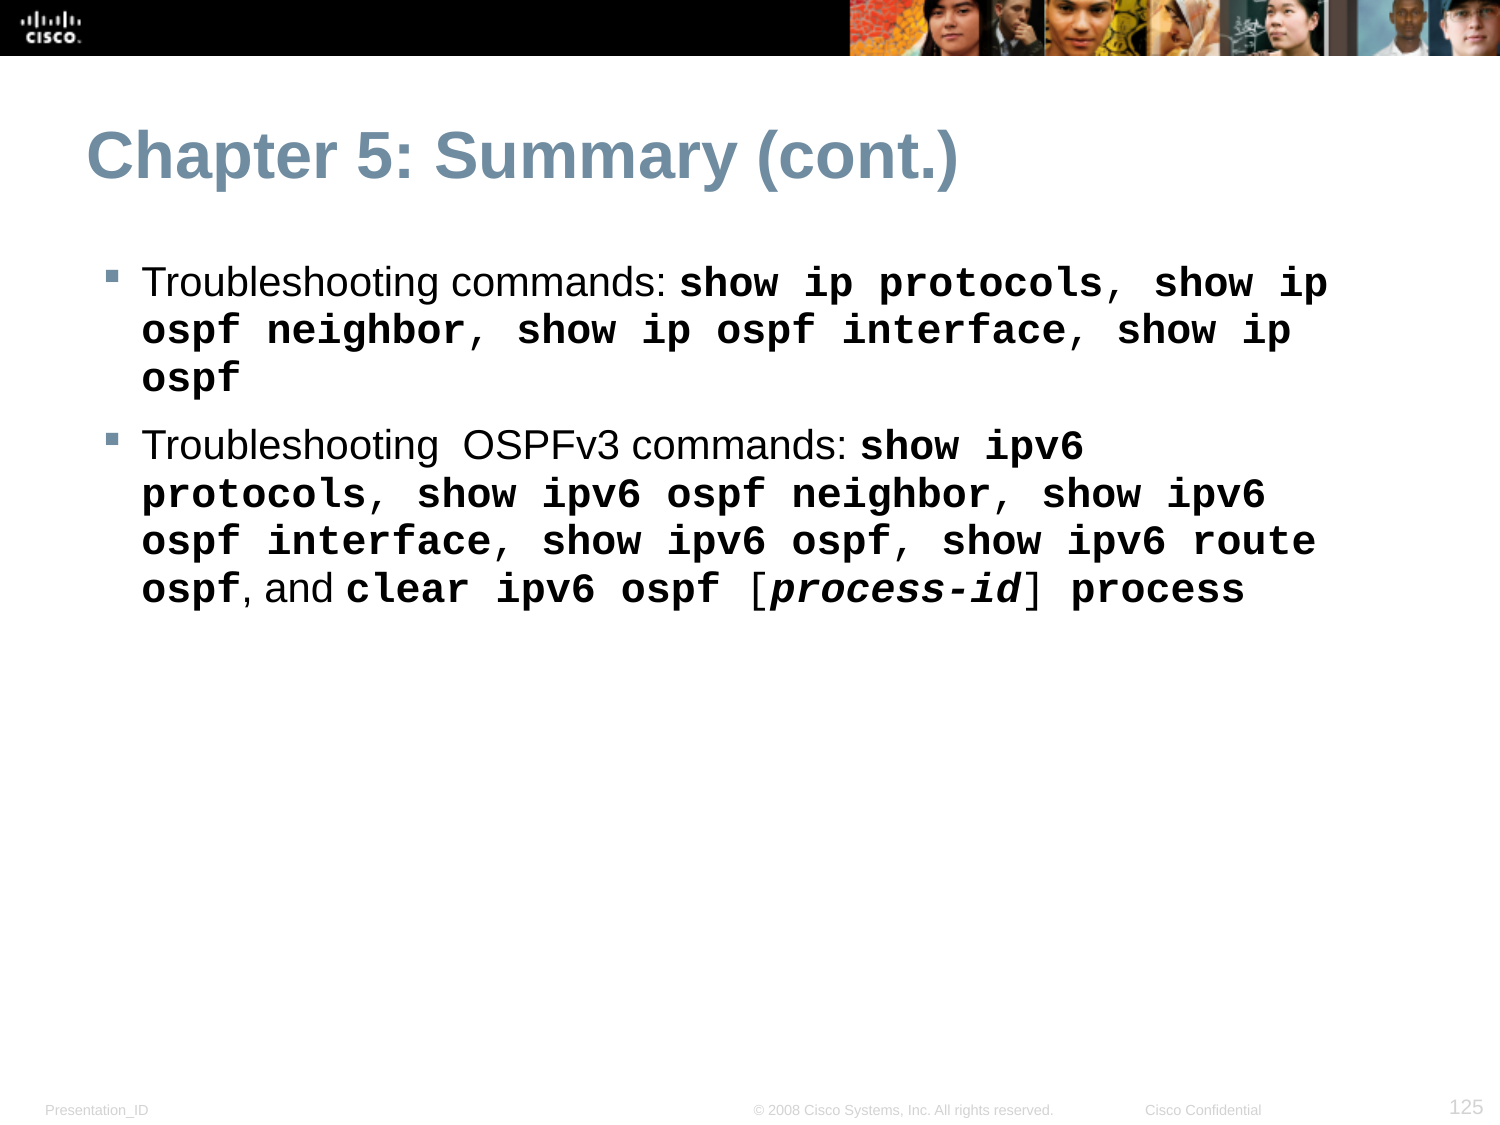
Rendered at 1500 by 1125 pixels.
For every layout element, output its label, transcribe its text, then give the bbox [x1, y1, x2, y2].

list Troubleshooting commands: show ip protocols, show ip ospf neighbor, show ip ospf interface, show ip ospf Troubleshooting OSPFv3 commands: show ipv6 protocols, show ipv6 ospf neighbor, show ipv6 ospf interface, show ipv6 ospf, show ipv6 route ospf, and clear ipv6 ospf [process-id] process [88, 251, 1392, 1044]
picture [0, 0, 1500, 56]
title Chapter 5: Summary (cont.) [73, 61, 1410, 200]
